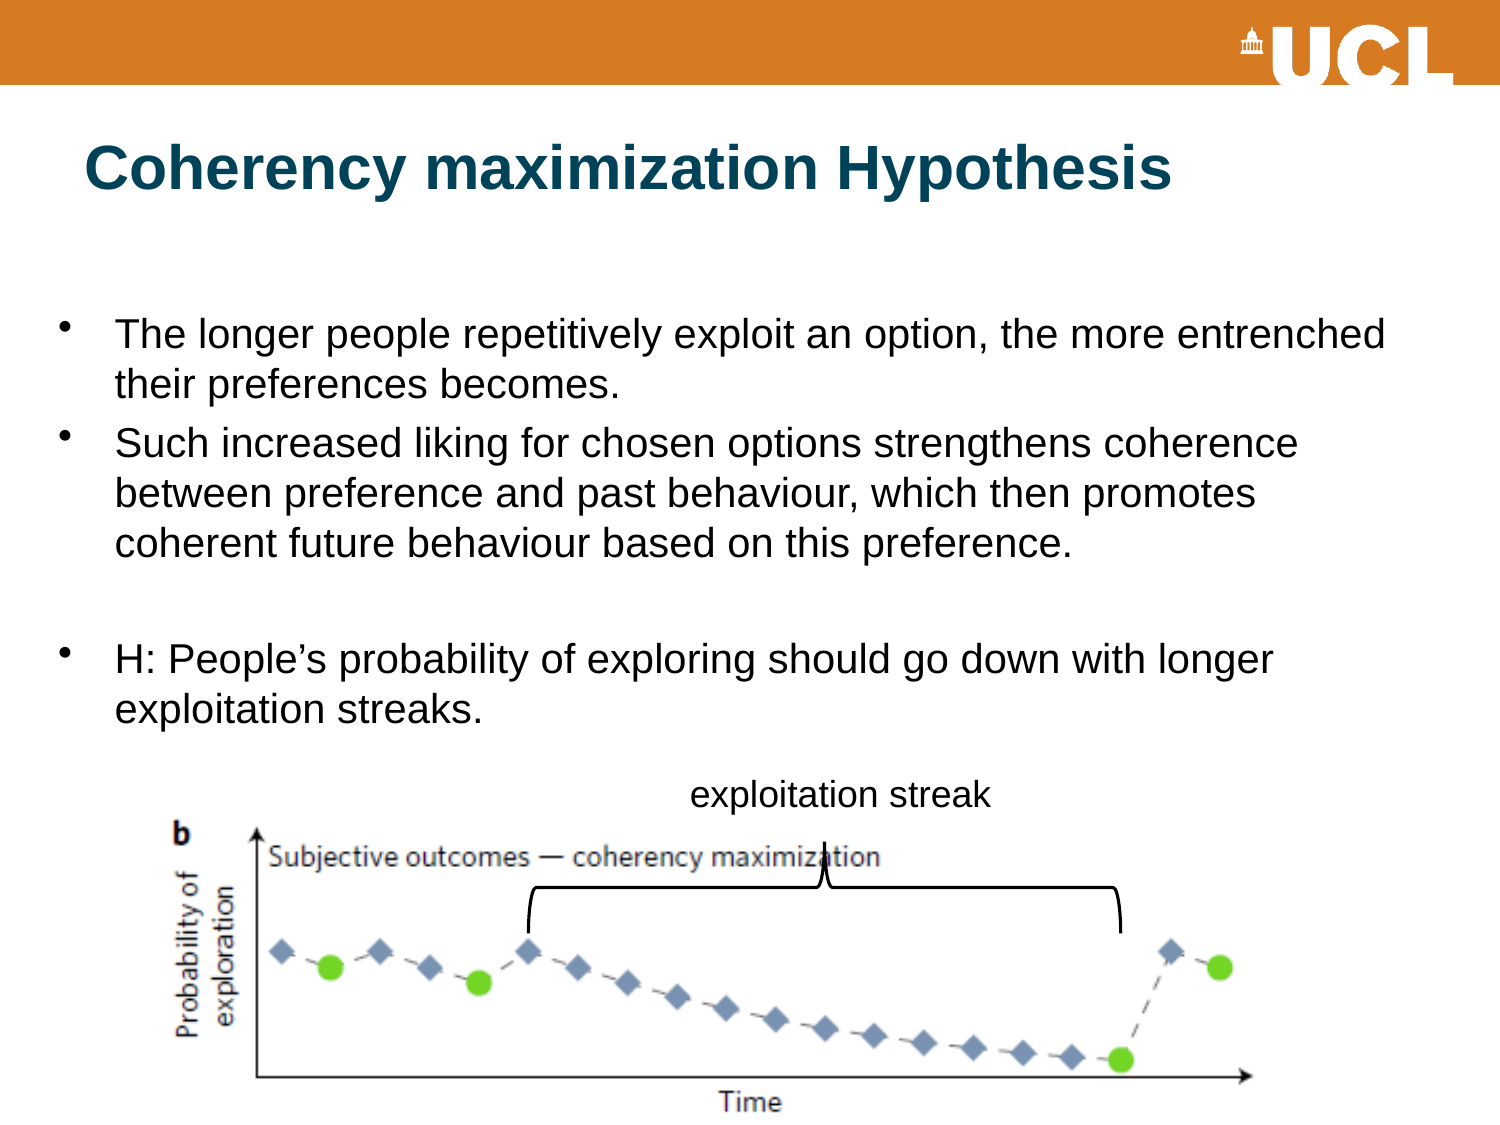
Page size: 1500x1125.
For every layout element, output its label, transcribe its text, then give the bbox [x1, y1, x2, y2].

picture [160, 804, 1319, 1125]
picture [0, 0, 1500, 85]
title Coherency maximization Hypothesis [69, 120, 1462, 333]
text_box exploitation streak [674, 762, 1009, 804]
text_box The longer people repetitively exploit an option, the more entrenched their preferences becomes. Such increased liking for chosen options strengthens coherence between preference and past behaviour, which then promotes coherent future behaviour based on this preference. H: People’s probability of exploring should go down with longer exploitation streaks. [43, 299, 1436, 1011]
